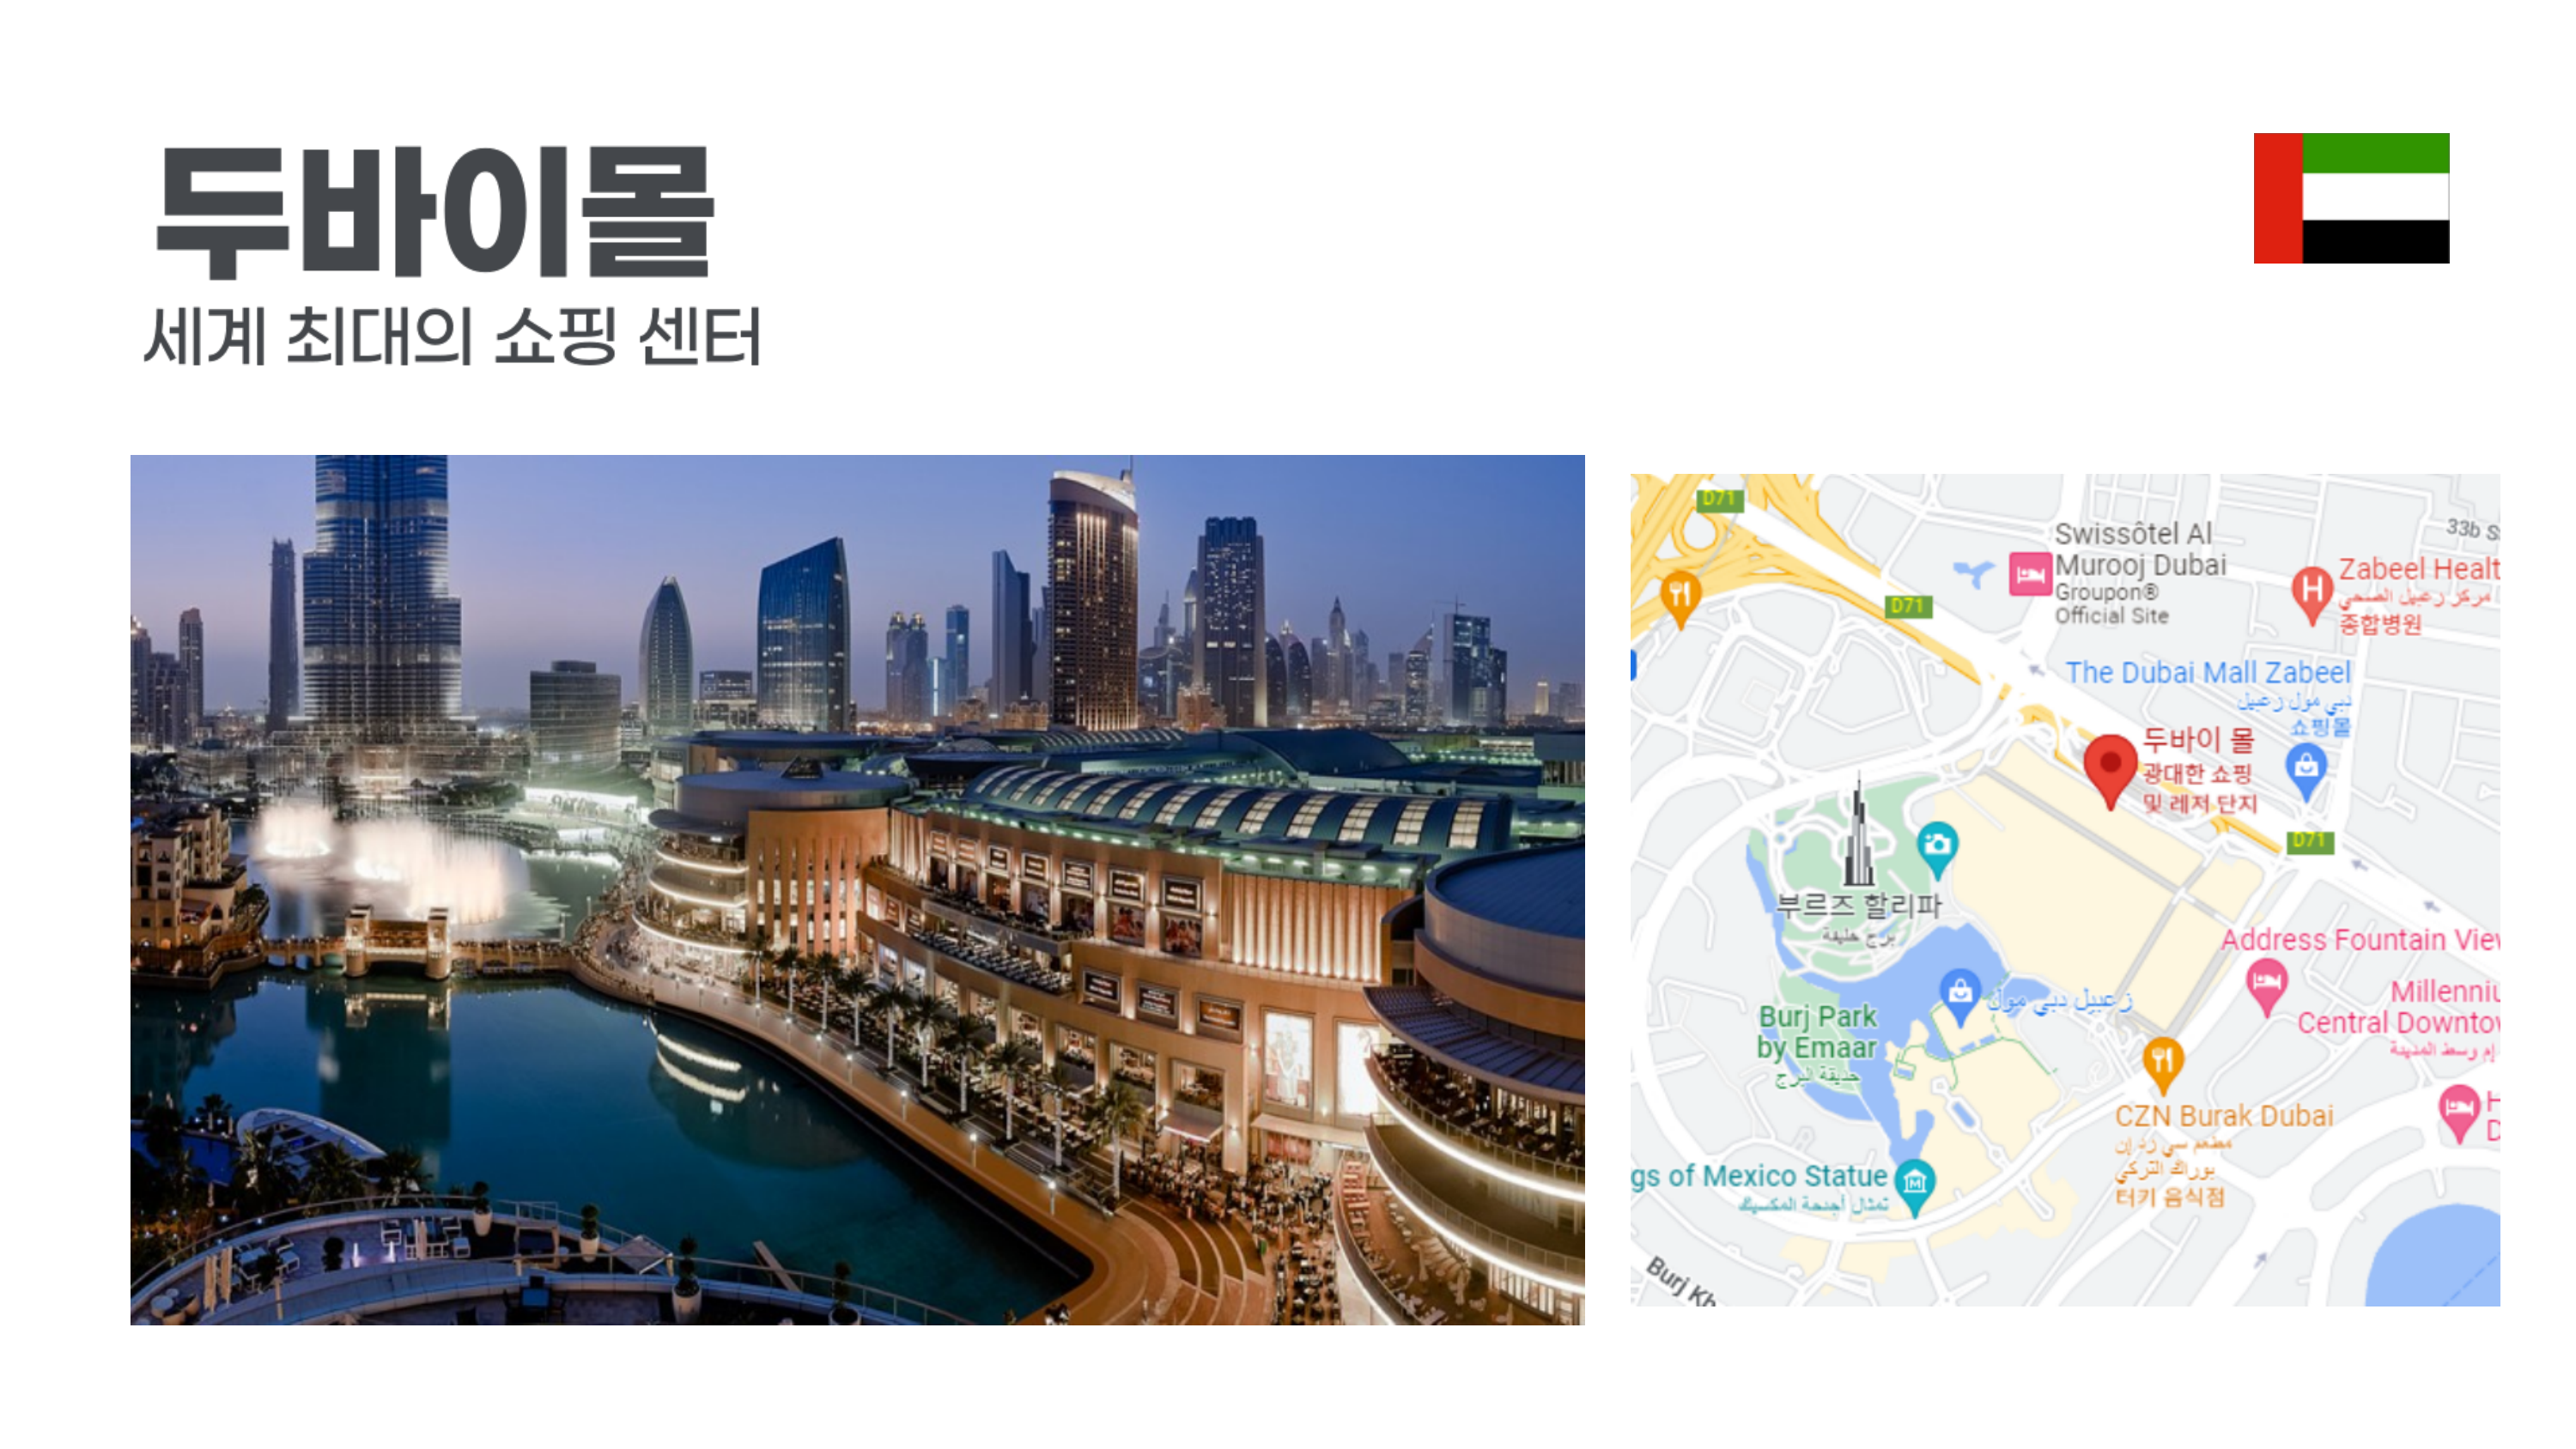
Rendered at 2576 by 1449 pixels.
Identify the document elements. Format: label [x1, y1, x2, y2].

text_box [1631, 474, 2500, 1307]
picture [2254, 133, 2450, 264]
text_box [131, 454, 1585, 1325]
picture [0, 96, 791, 398]
